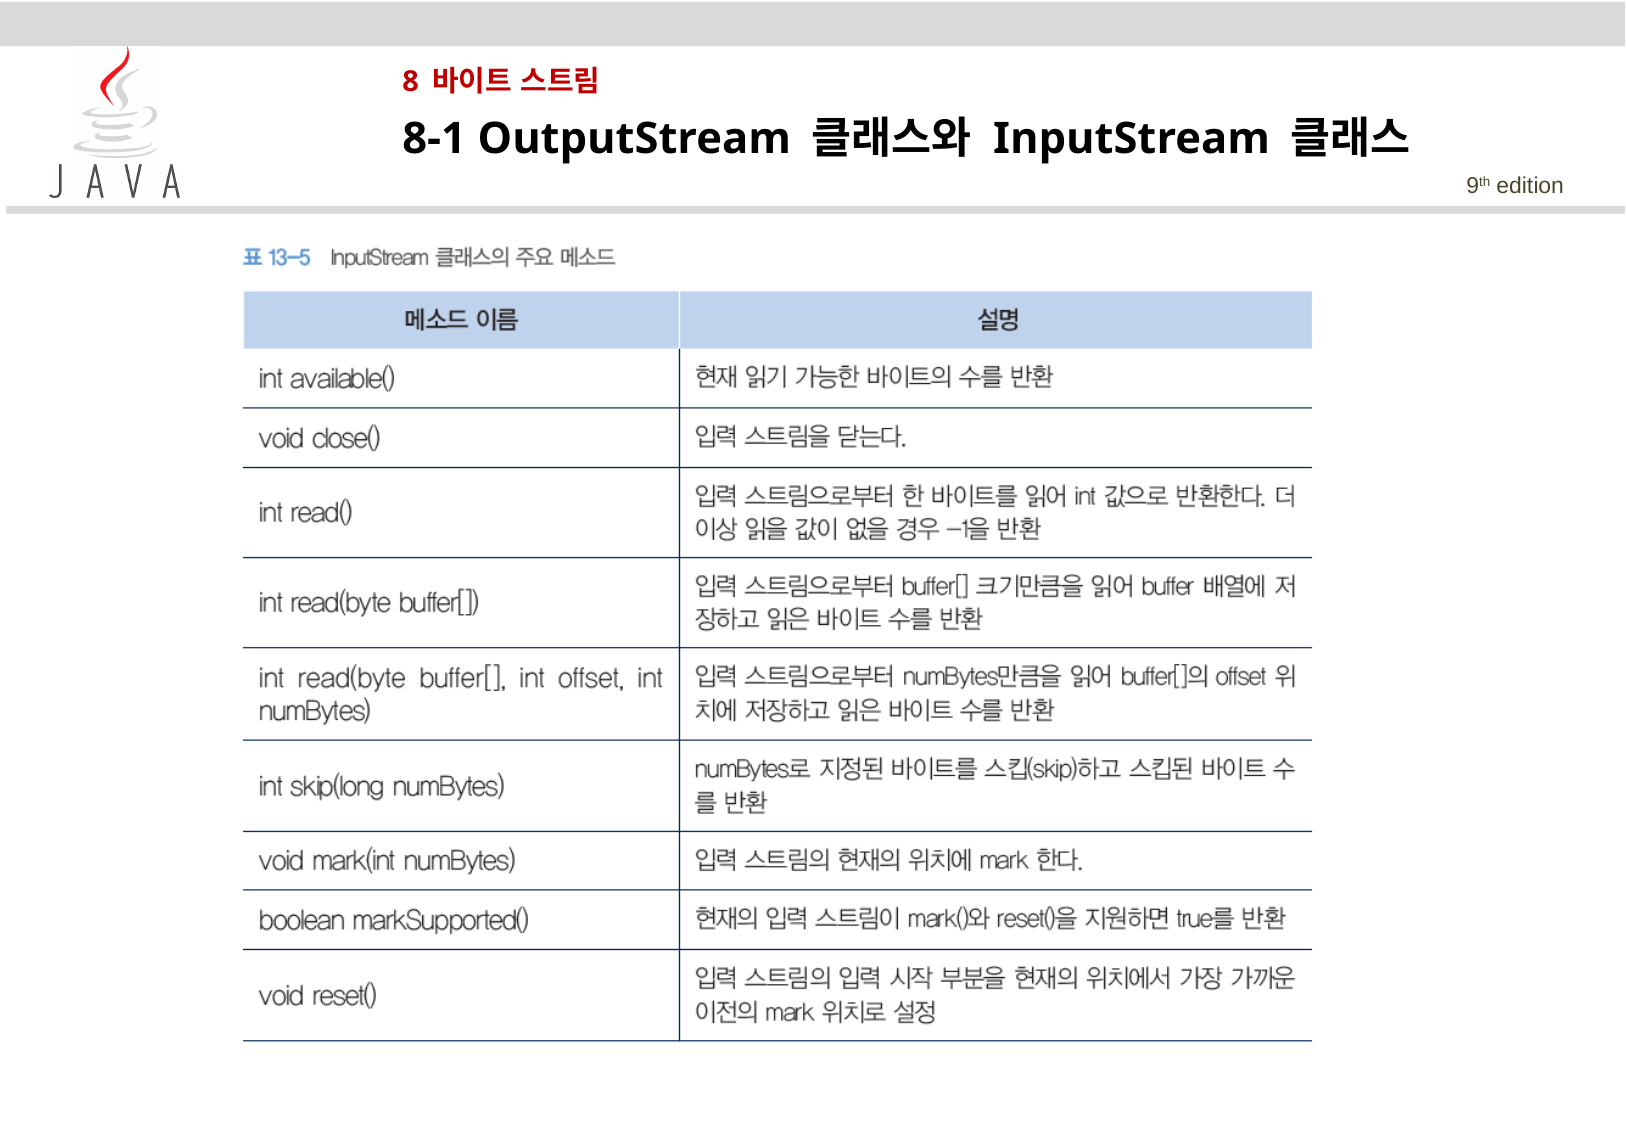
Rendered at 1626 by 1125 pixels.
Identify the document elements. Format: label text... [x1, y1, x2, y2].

picture [73, 46, 157, 158]
picture [237, 237, 1317, 1051]
title 8 바이트 스트림 [387, 54, 1393, 105]
picture [49, 164, 180, 198]
list 8-1 OutputStream 클래스와 InputStream 클래스 [387, 101, 1545, 171]
